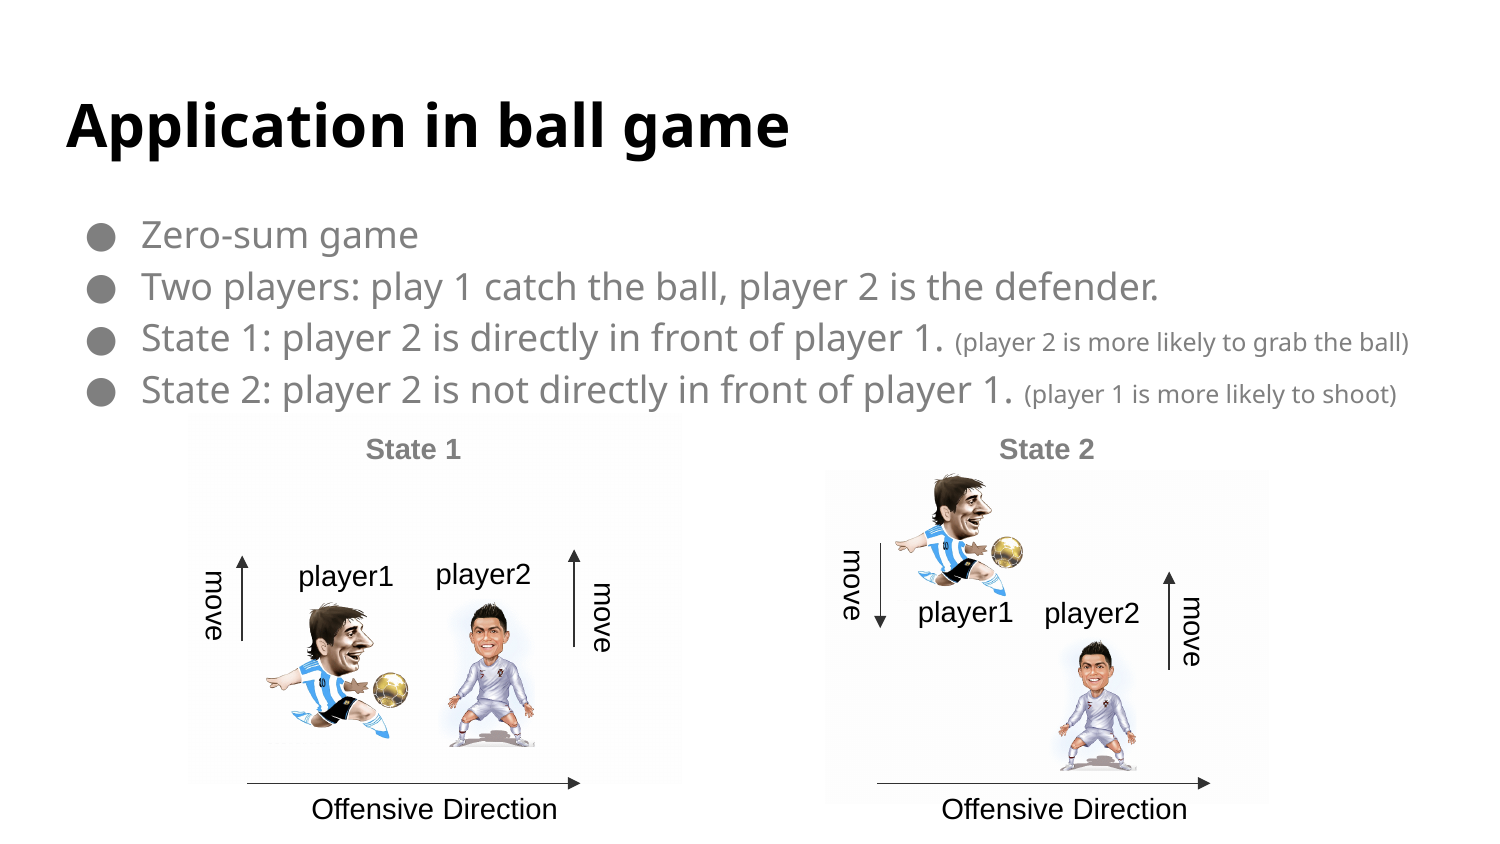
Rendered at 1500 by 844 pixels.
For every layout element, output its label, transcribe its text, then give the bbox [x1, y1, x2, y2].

picture [825, 470, 1270, 804]
title Application in ball game [51, 72, 1449, 176]
text_box Offensive Direction [296, 793, 574, 833]
text_box State 2 [984, 423, 1111, 469]
list Zero-sum game Two players: play 1 catch the ball, player 2 is the defender. State 1: player 2 is directly in front of player 1. (player 2 is more likely to grab the ball) State 2: player 2 is not directly in front of player 1. (player 1 is more likely to shoot) [51, 189, 1449, 750]
picture [188, 413, 682, 784]
text_box Offensive Direction [926, 812, 1204, 833]
